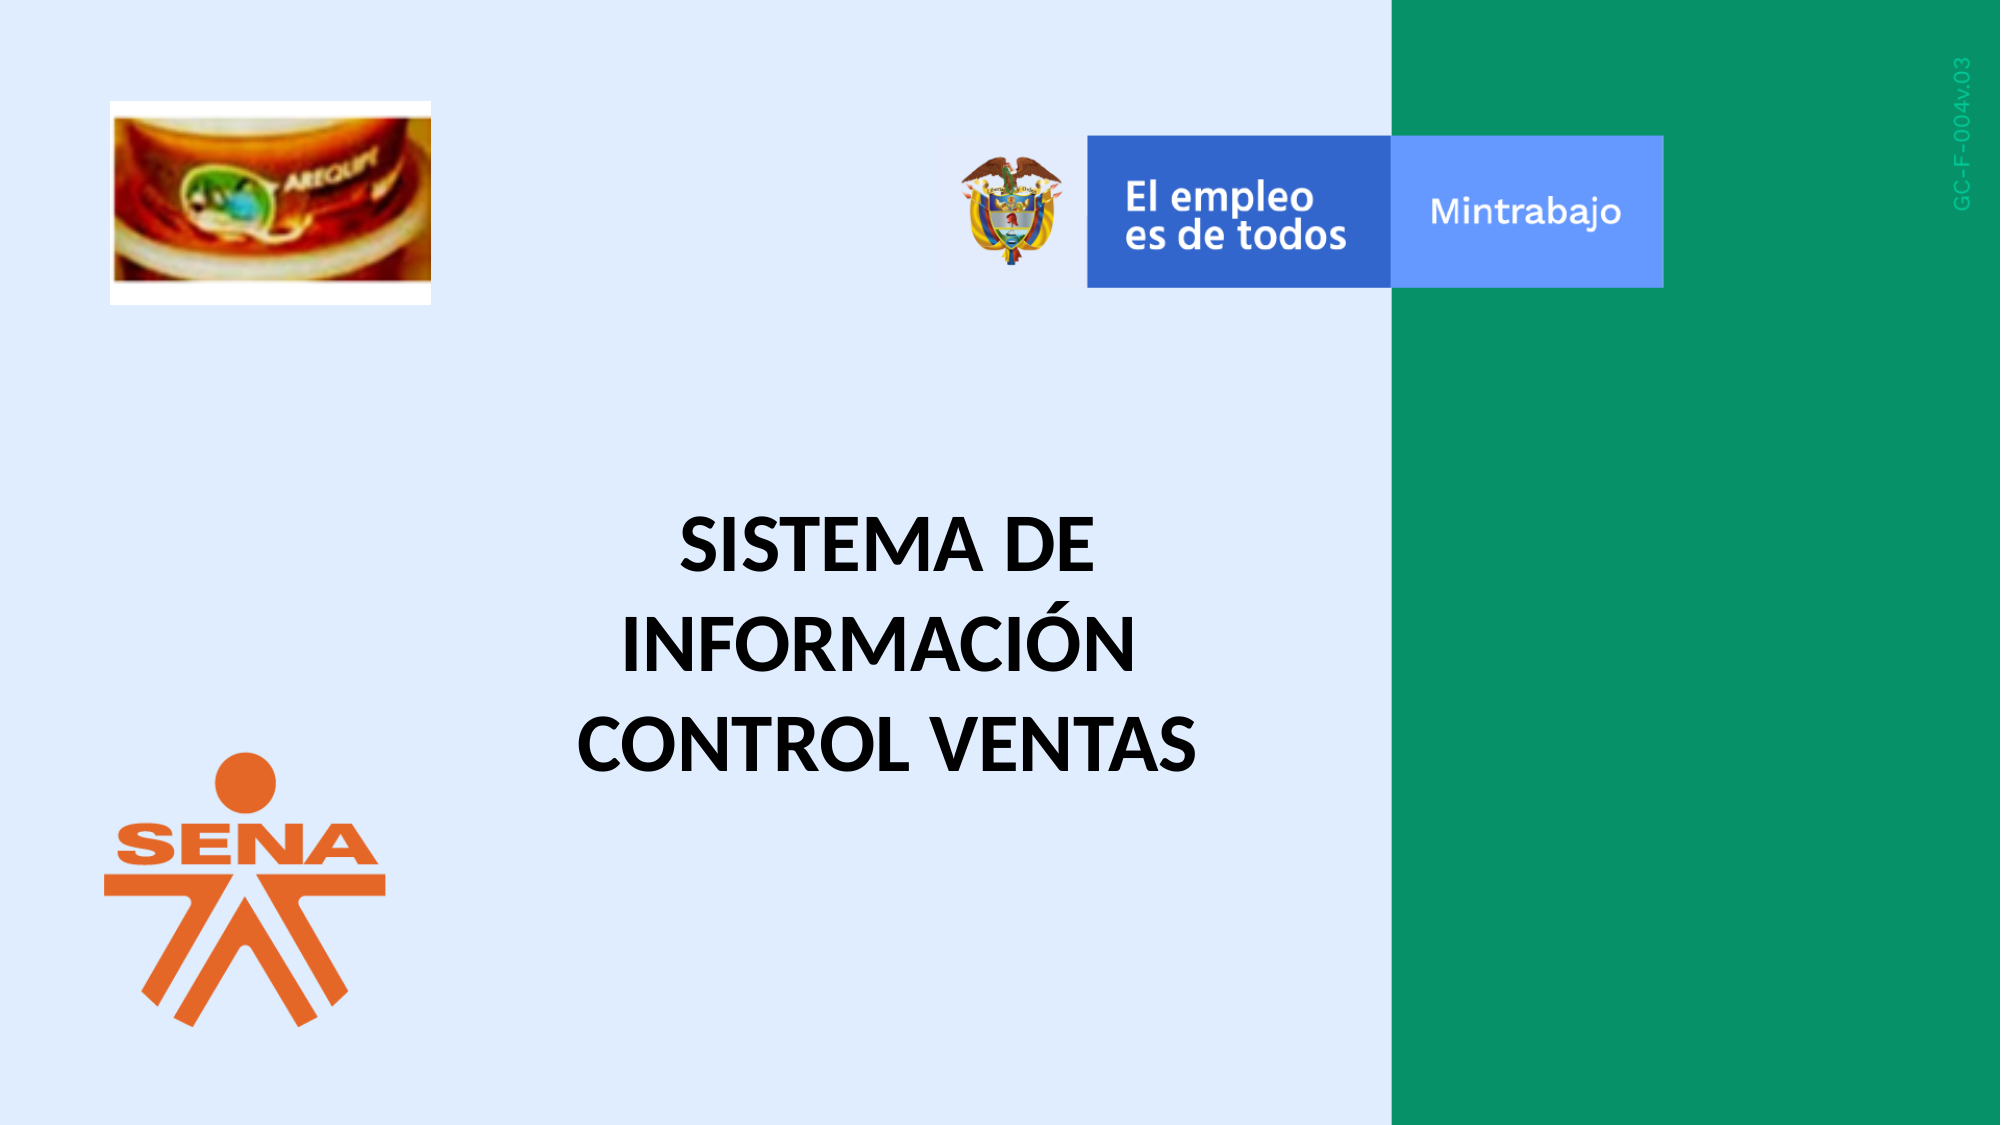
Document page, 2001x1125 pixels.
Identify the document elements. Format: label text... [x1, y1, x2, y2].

text_box [140, 137, 483, 331]
picture [0, 0, 2000, 1125]
text_box SISTEMA DE INFORMACIÓN CONTROL VENTAS [430, 385, 1345, 768]
